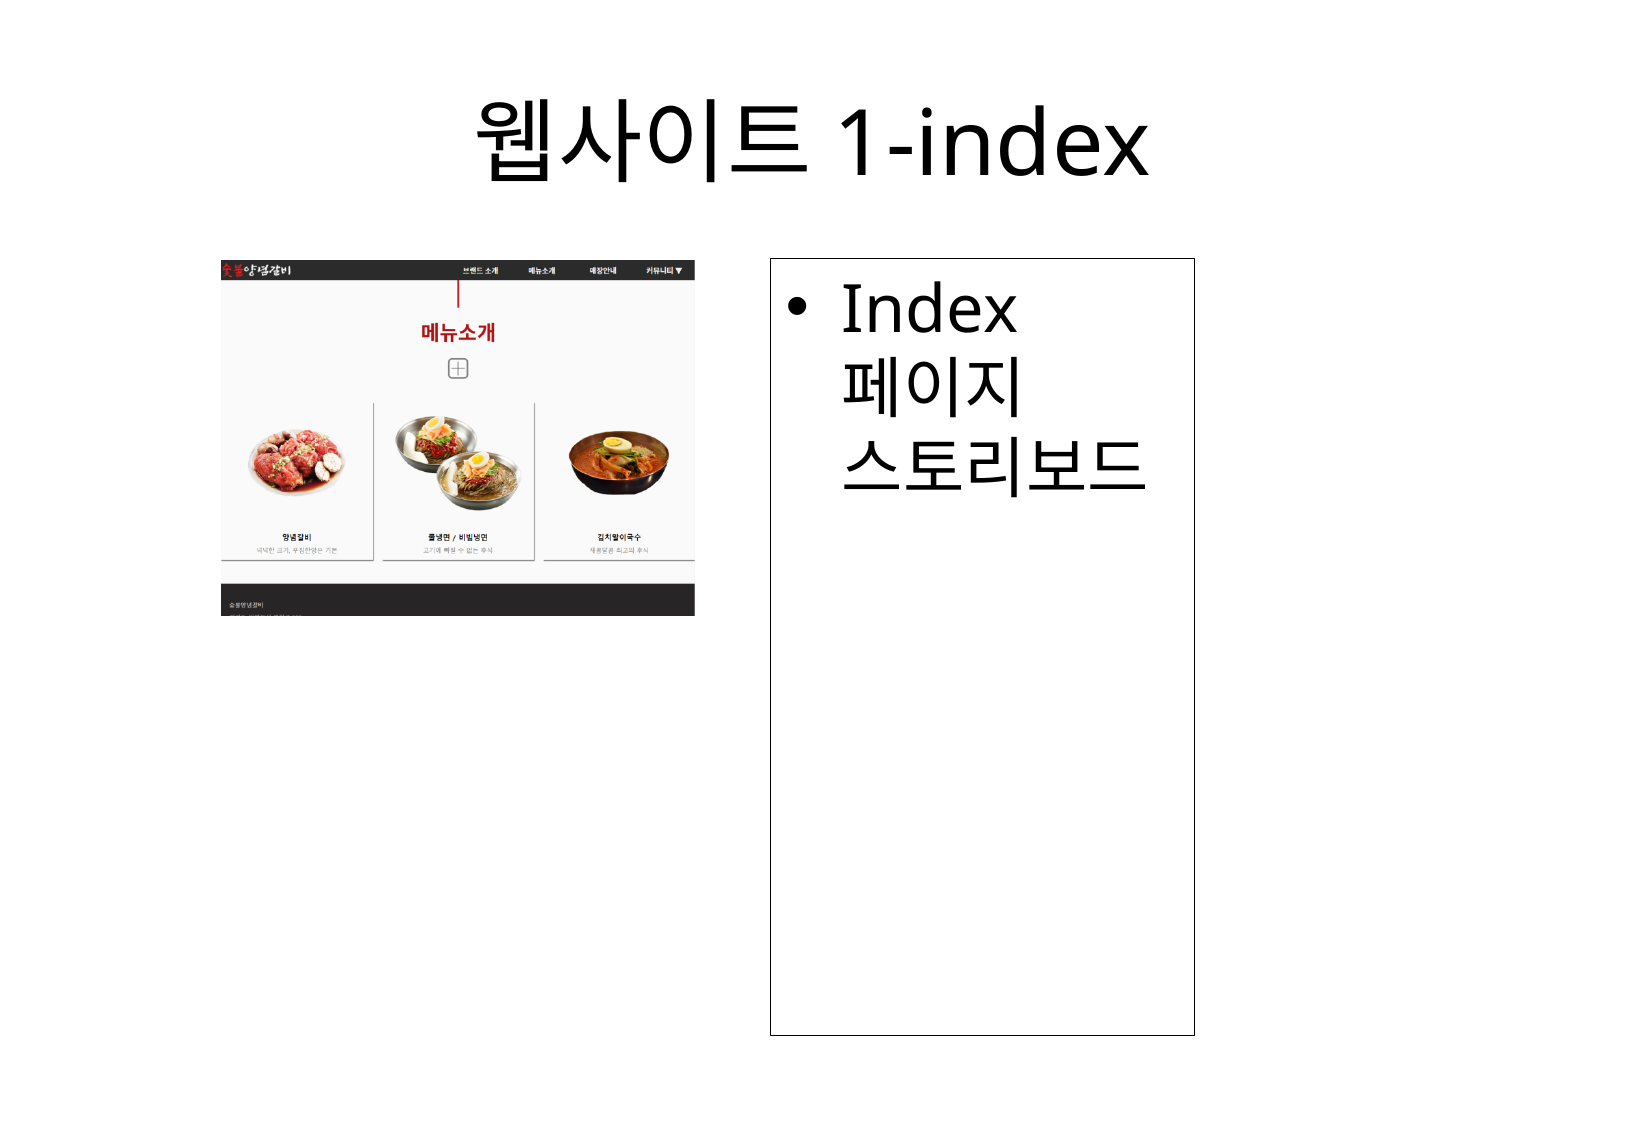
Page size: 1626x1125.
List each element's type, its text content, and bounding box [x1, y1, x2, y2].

text_box Index페이지 스토리보드 [770, 258, 1195, 1035]
title 웹사이트1-index [81, 45, 1544, 233]
picture [221, 259, 695, 616]
